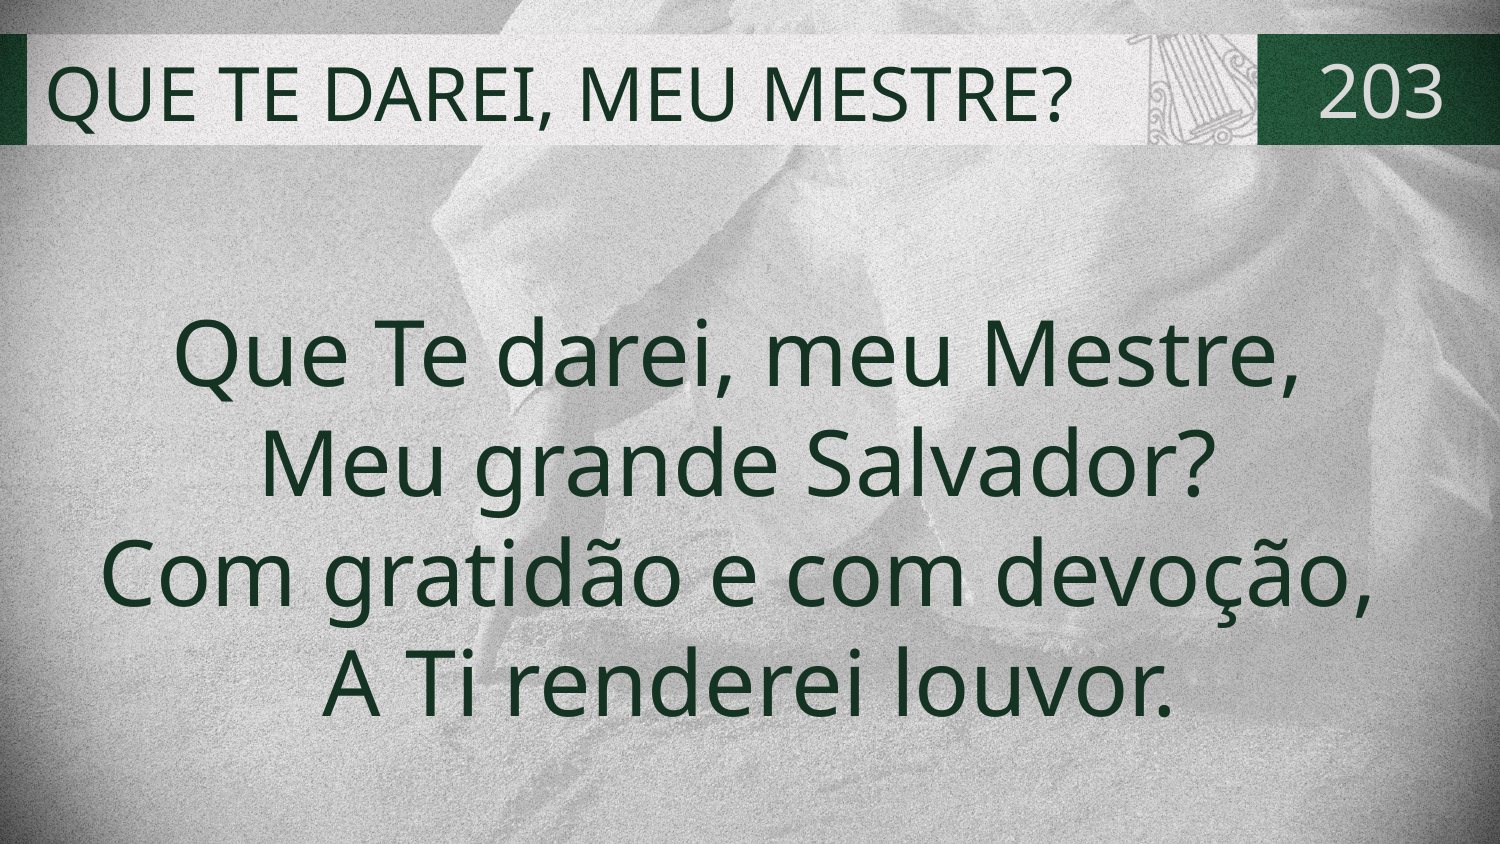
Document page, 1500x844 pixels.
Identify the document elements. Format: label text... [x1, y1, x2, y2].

list Que Te darei, meu Mestre, Meu grande Salvador? Com gratidão e com devoção, A Ti renderei louvor. [0, 185, 1500, 844]
list 203 [1281, 36, 1483, 143]
picture [0, 0, 1500, 185]
title QUE TE DAREI, MEU MESTRE? [29, 33, 1258, 151]
